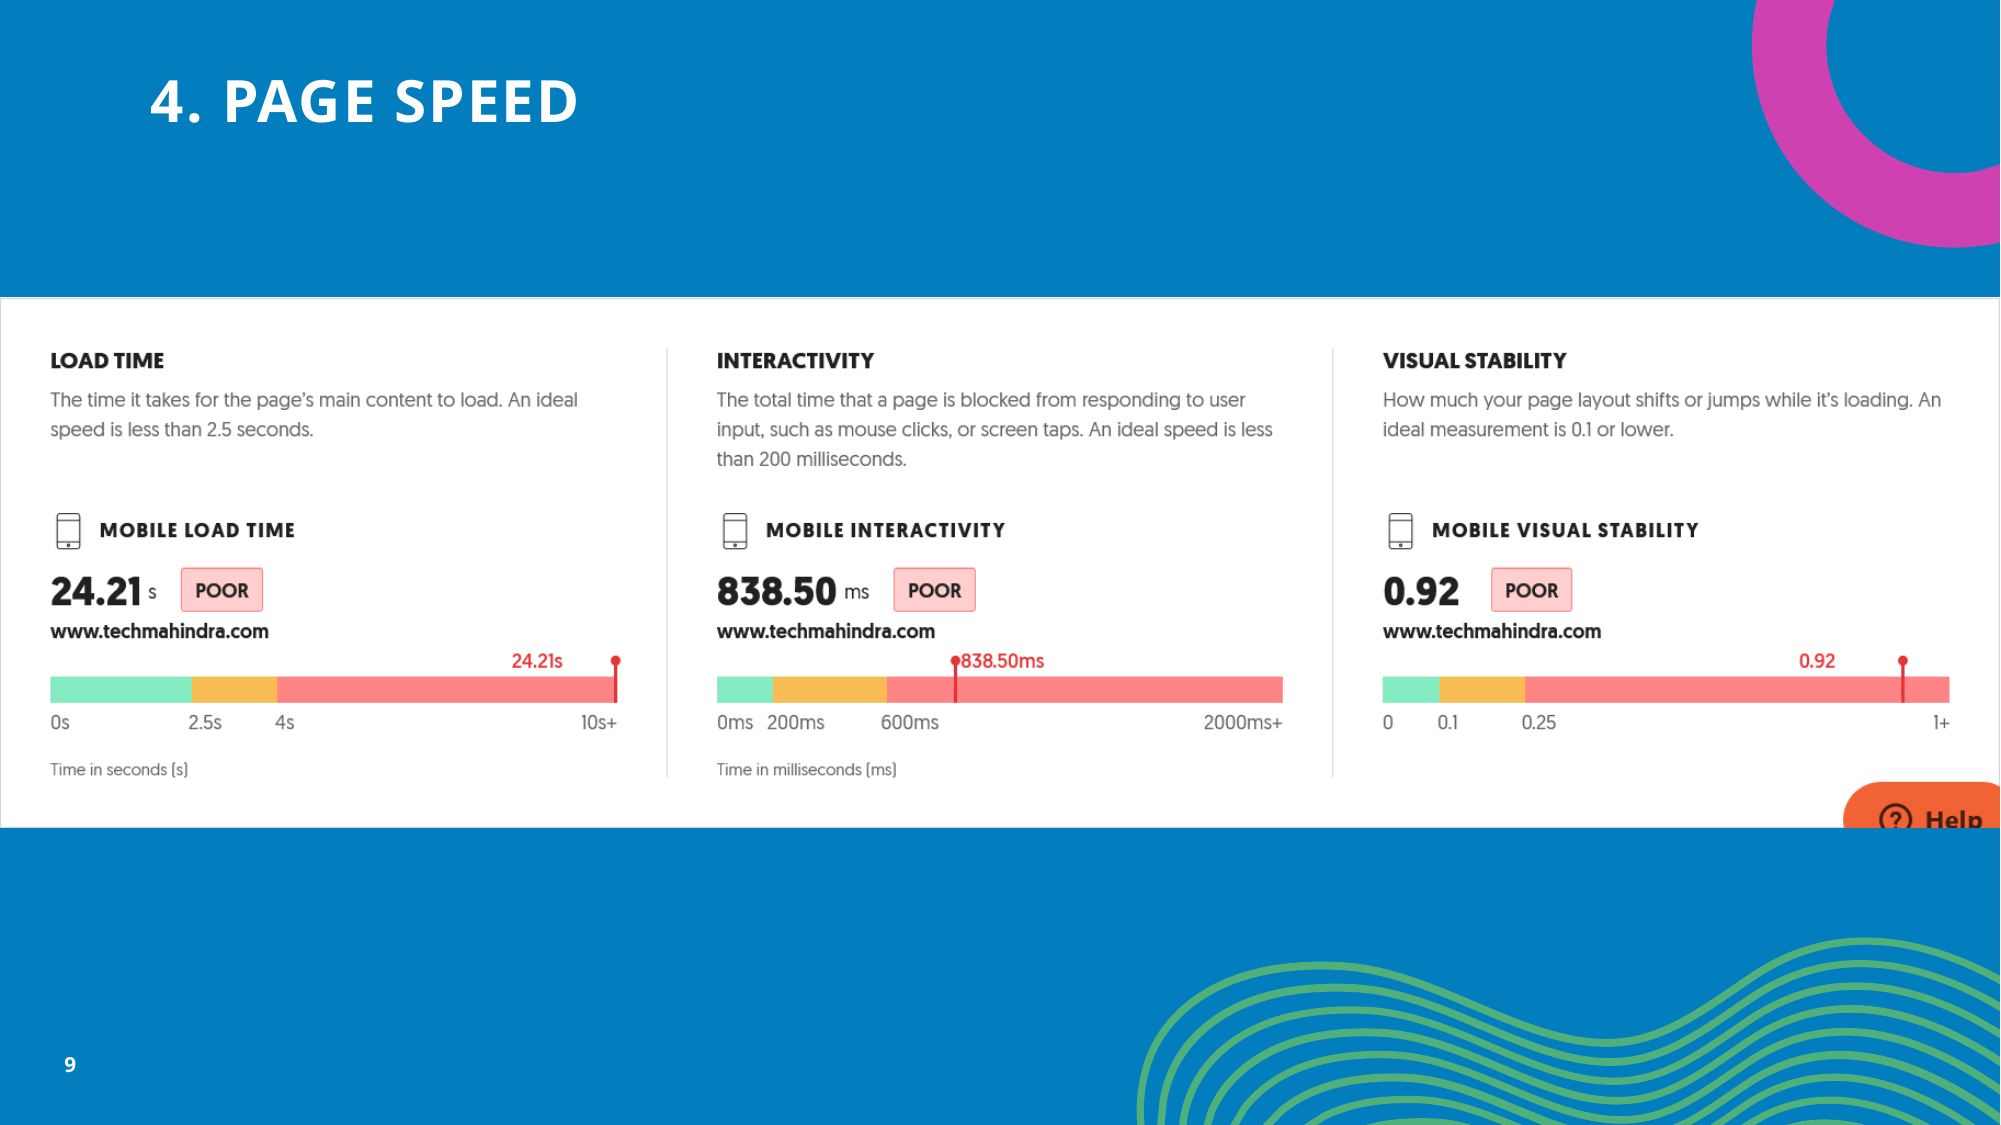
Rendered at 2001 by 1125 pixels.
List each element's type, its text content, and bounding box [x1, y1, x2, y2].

title 4. PAGE SPEED [135, 28, 1634, 171]
slide_number 9 [49, 1043, 147, 1086]
text_box [1136, 937, 2000, 1125]
picture [0, 298, 2000, 827]
text_box [1750, 0, 2000, 249]
